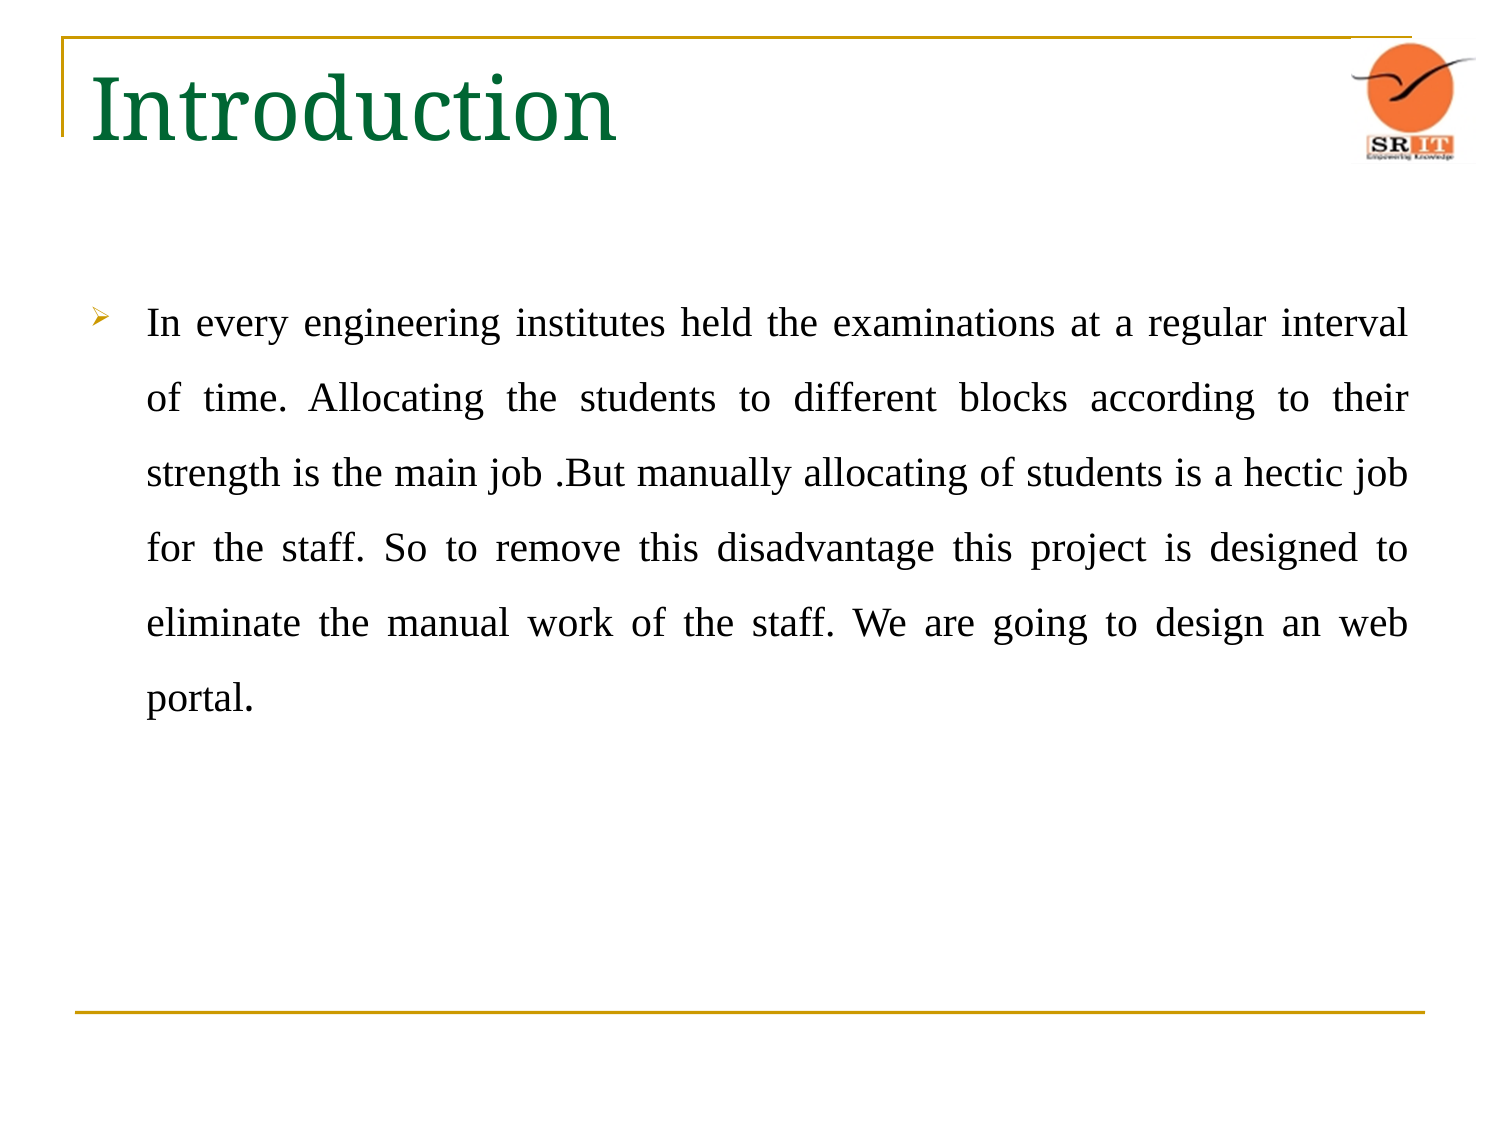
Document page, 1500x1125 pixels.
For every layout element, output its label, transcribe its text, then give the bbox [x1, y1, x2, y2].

title Introduction [74, 45, 1426, 233]
picture [1350, 37, 1477, 165]
list In every engineering institutes held the examinations at a regular interval of time. Allocating the students to different blocks according to their strength is the main job .But manually allocating of students is a hectic job for the staff. So to remove this disadvantage this project is designed to eliminate the manual work of the staff. We are going to design an web portal. [74, 262, 1426, 1006]
